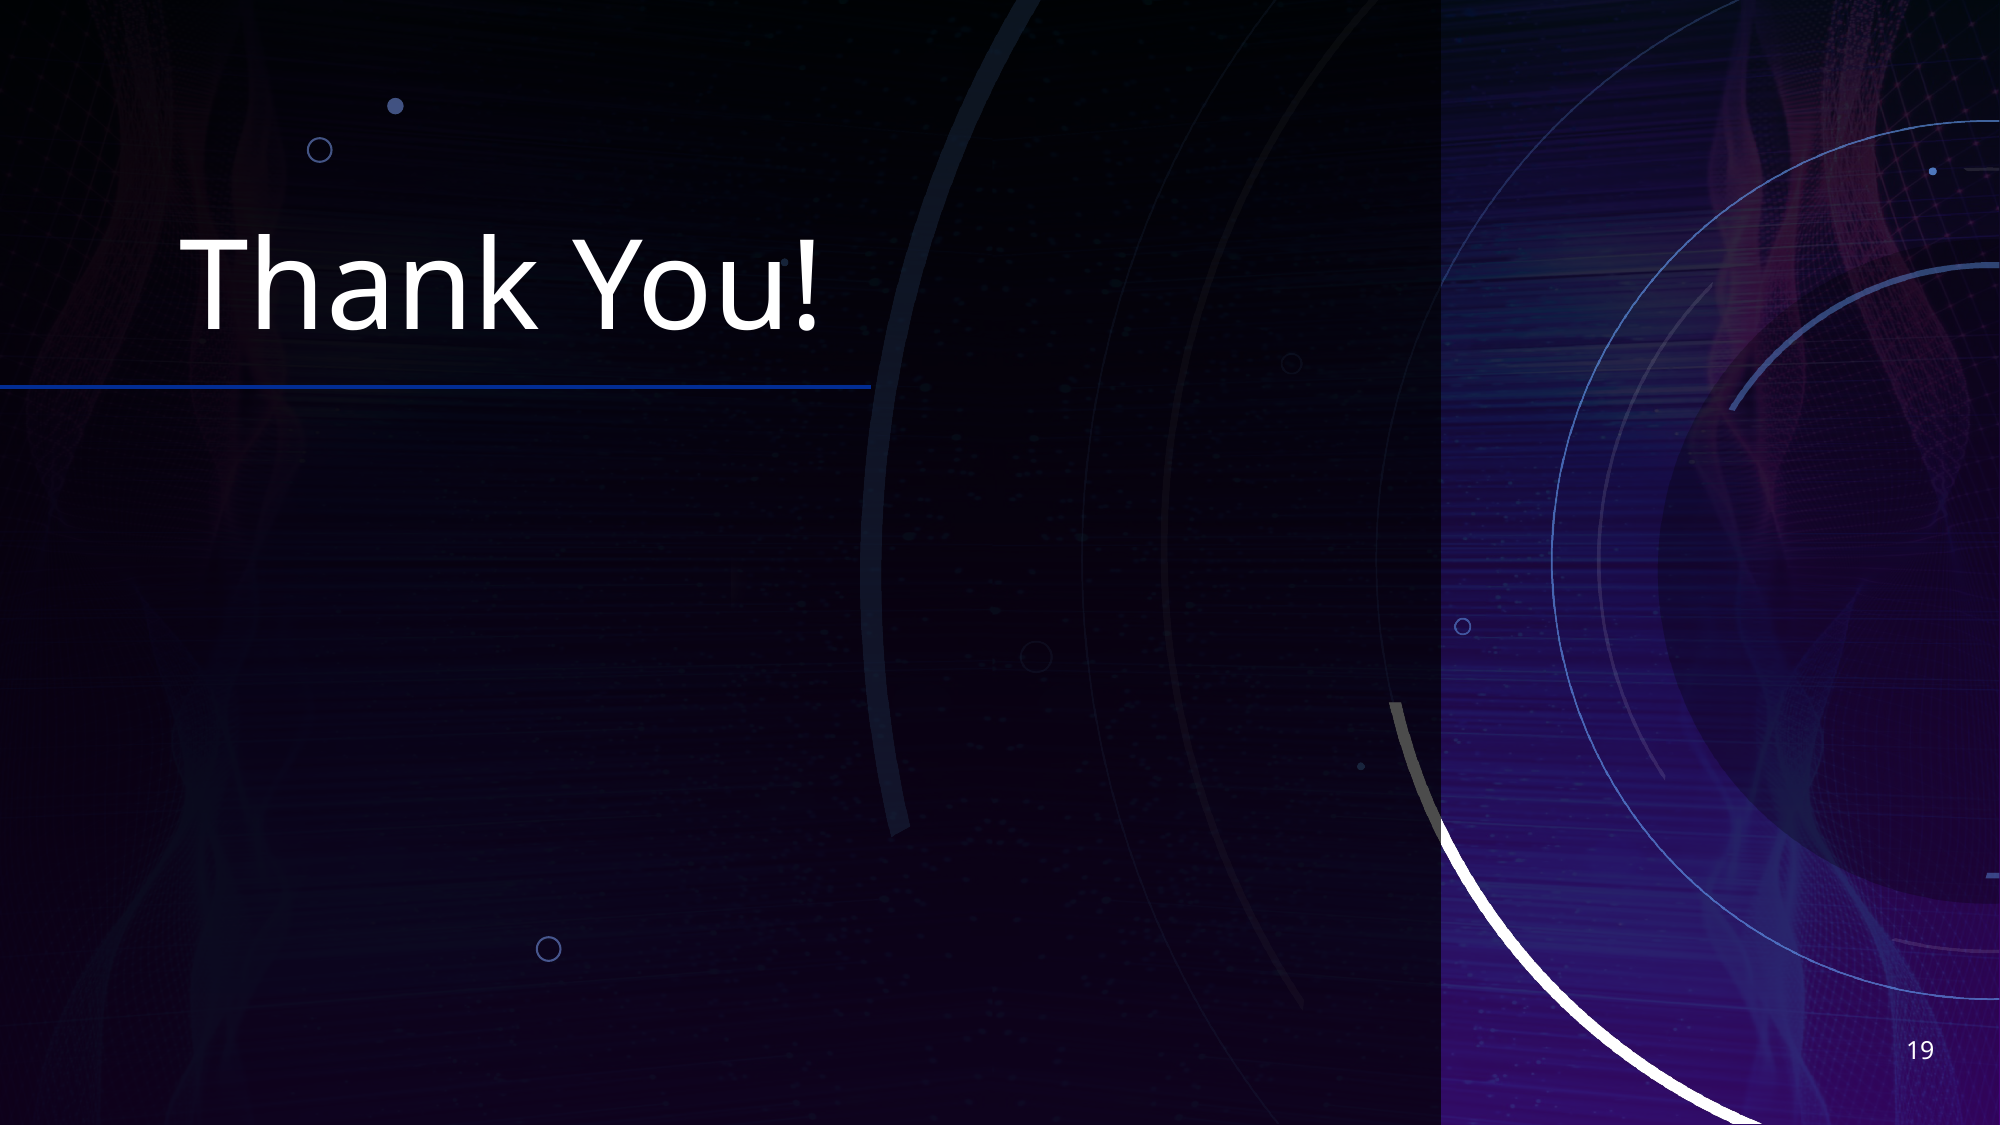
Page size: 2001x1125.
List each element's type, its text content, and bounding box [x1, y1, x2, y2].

slide_number 19 [1499, 1021, 1950, 1082]
picture [730, 0, 2000, 1124]
title Thank You! [164, 172, 1299, 364]
